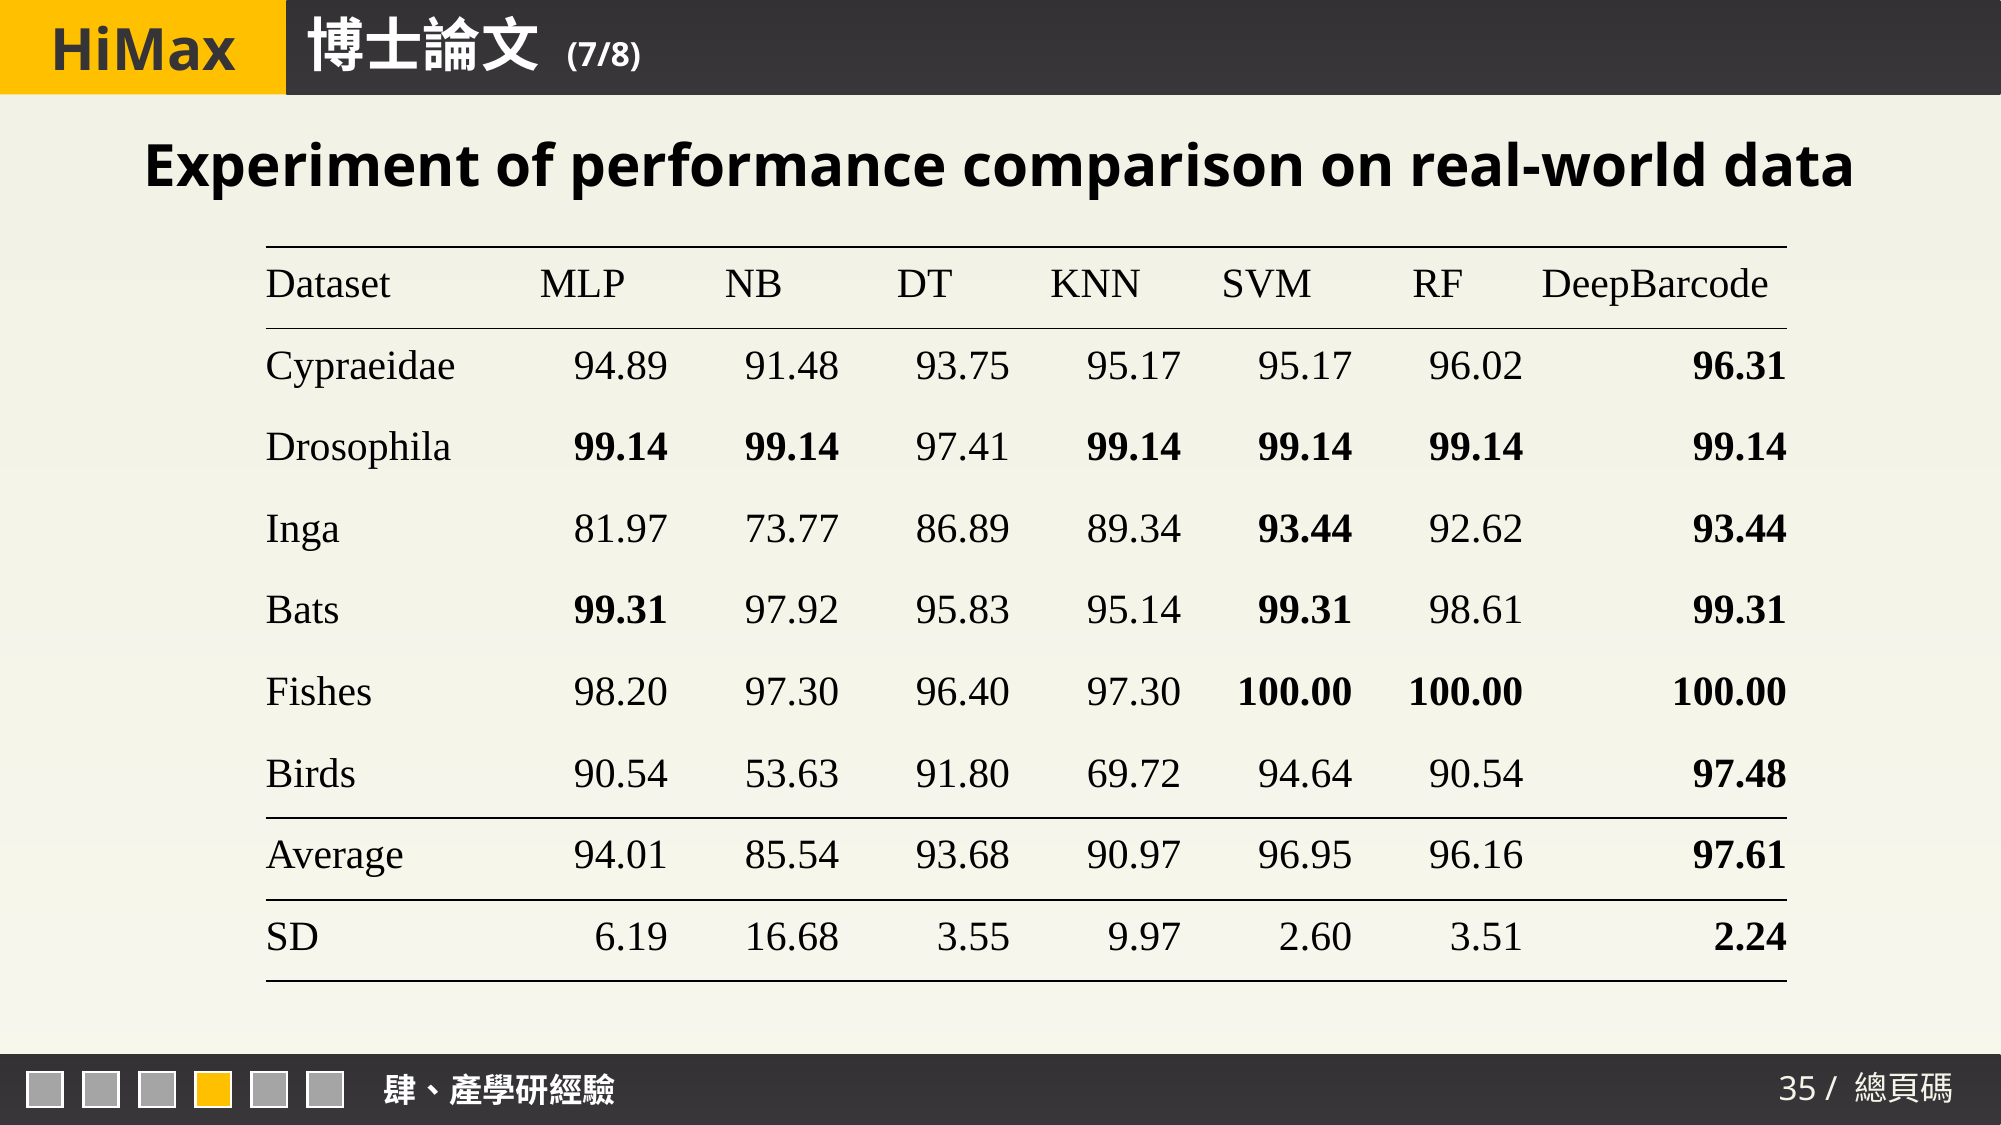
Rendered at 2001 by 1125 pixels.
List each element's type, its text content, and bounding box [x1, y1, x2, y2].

table_cell 97.48 [1524, 737, 1787, 817]
table_cell 96.16 [1352, 819, 1524, 899]
table_cell 89.34 [1010, 492, 1181, 573]
table_header DT [839, 248, 1010, 328]
table_cell 95.17 [1181, 329, 1352, 410]
table_cell 85.54 [668, 819, 839, 899]
table_cell 53.63 [668, 737, 839, 817]
table_cell SD [266, 901, 497, 980]
table_cell 93.68 [839, 819, 1010, 899]
table_cell 99.14 [668, 410, 839, 492]
table_cell Bats [266, 573, 497, 655]
table_cell 97.30 [668, 655, 839, 737]
table_cell Drosophila [266, 410, 497, 492]
table_cell 99.14 [1352, 410, 1524, 492]
table_cell 6.19 [497, 901, 668, 980]
table_cell 100.00 [1181, 655, 1352, 737]
table_cell 99.14 [497, 410, 668, 492]
table_cell 97.61 [1524, 819, 1787, 899]
table_cell 73.77 [668, 492, 839, 573]
table_cell 99.14 [1010, 410, 1181, 492]
table_cell 95.17 [1010, 329, 1181, 410]
table_cell 99.31 [497, 573, 668, 655]
table_cell 97.30 [1010, 655, 1181, 737]
table_header SVM [1181, 248, 1352, 328]
table_cell 16.68 [668, 901, 839, 980]
table_cell 95.83 [839, 573, 1010, 655]
table_cell 93.75 [839, 329, 1010, 410]
table_cell 95.14 [1010, 573, 1181, 655]
table_cell 99.31 [1181, 573, 1352, 655]
table_cell 96.02 [1352, 329, 1524, 410]
table_cell 96.31 [1524, 329, 1787, 410]
table_header KNN [1010, 248, 1181, 328]
table_cell 2.60 [1181, 901, 1352, 980]
table_cell 91.48 [668, 329, 839, 410]
table_cell 86.89 [839, 492, 1010, 573]
table_cell Birds [266, 737, 497, 817]
table_cell 98.20 [497, 655, 668, 737]
table_cell 90.54 [497, 737, 668, 817]
table_cell 9.97 [1010, 901, 1181, 980]
table_cell 69.72 [1010, 737, 1181, 817]
table_cell 91.80 [839, 737, 1010, 817]
table_cell 96.95 [1181, 819, 1352, 899]
table_cell 94.89 [497, 329, 668, 410]
text_box Experiment of performance comparison on real-world data [128, 120, 1872, 205]
table_cell 97.92 [668, 573, 839, 655]
table_cell 99.14 [1181, 410, 1352, 492]
table_cell 99.31 [1524, 573, 1787, 655]
table_header NB [668, 248, 839, 328]
table_header RF [1352, 248, 1524, 328]
table_cell 98.61 [1352, 573, 1524, 655]
table_cell 3.55 [839, 901, 1010, 980]
table_cell 90.54 [1352, 737, 1524, 817]
table_cell 92.62 [1352, 492, 1524, 573]
table_cell 94.01 [497, 819, 668, 899]
table_cell Cypraeidae [266, 329, 497, 410]
table_cell 81.97 [497, 492, 668, 573]
table_cell 97.41 [839, 410, 1010, 492]
table_header MLP [497, 248, 668, 328]
table_cell 93.44 [1524, 492, 1787, 573]
table_cell 100.00 [1524, 655, 1787, 737]
table_header DeepBarcode [1524, 248, 1787, 328]
table_cell Average [266, 819, 497, 899]
table_cell 93.44 [1181, 492, 1352, 573]
table_cell 96.40 [839, 655, 1010, 737]
table_cell 99.14 [1524, 410, 1787, 492]
table_cell 2.24 [1524, 901, 1787, 980]
table_cell 90.97 [1010, 819, 1181, 899]
table_cell 100.00 [1352, 655, 1524, 737]
table_header Dataset [266, 248, 497, 328]
table_cell 94.64 [1181, 737, 1352, 817]
table_cell 3.51 [1352, 901, 1524, 980]
table_cell Inga [266, 492, 497, 573]
title 博士論文 (7/8) [306, 19, 1969, 75]
table_cell Fishes [266, 655, 497, 737]
